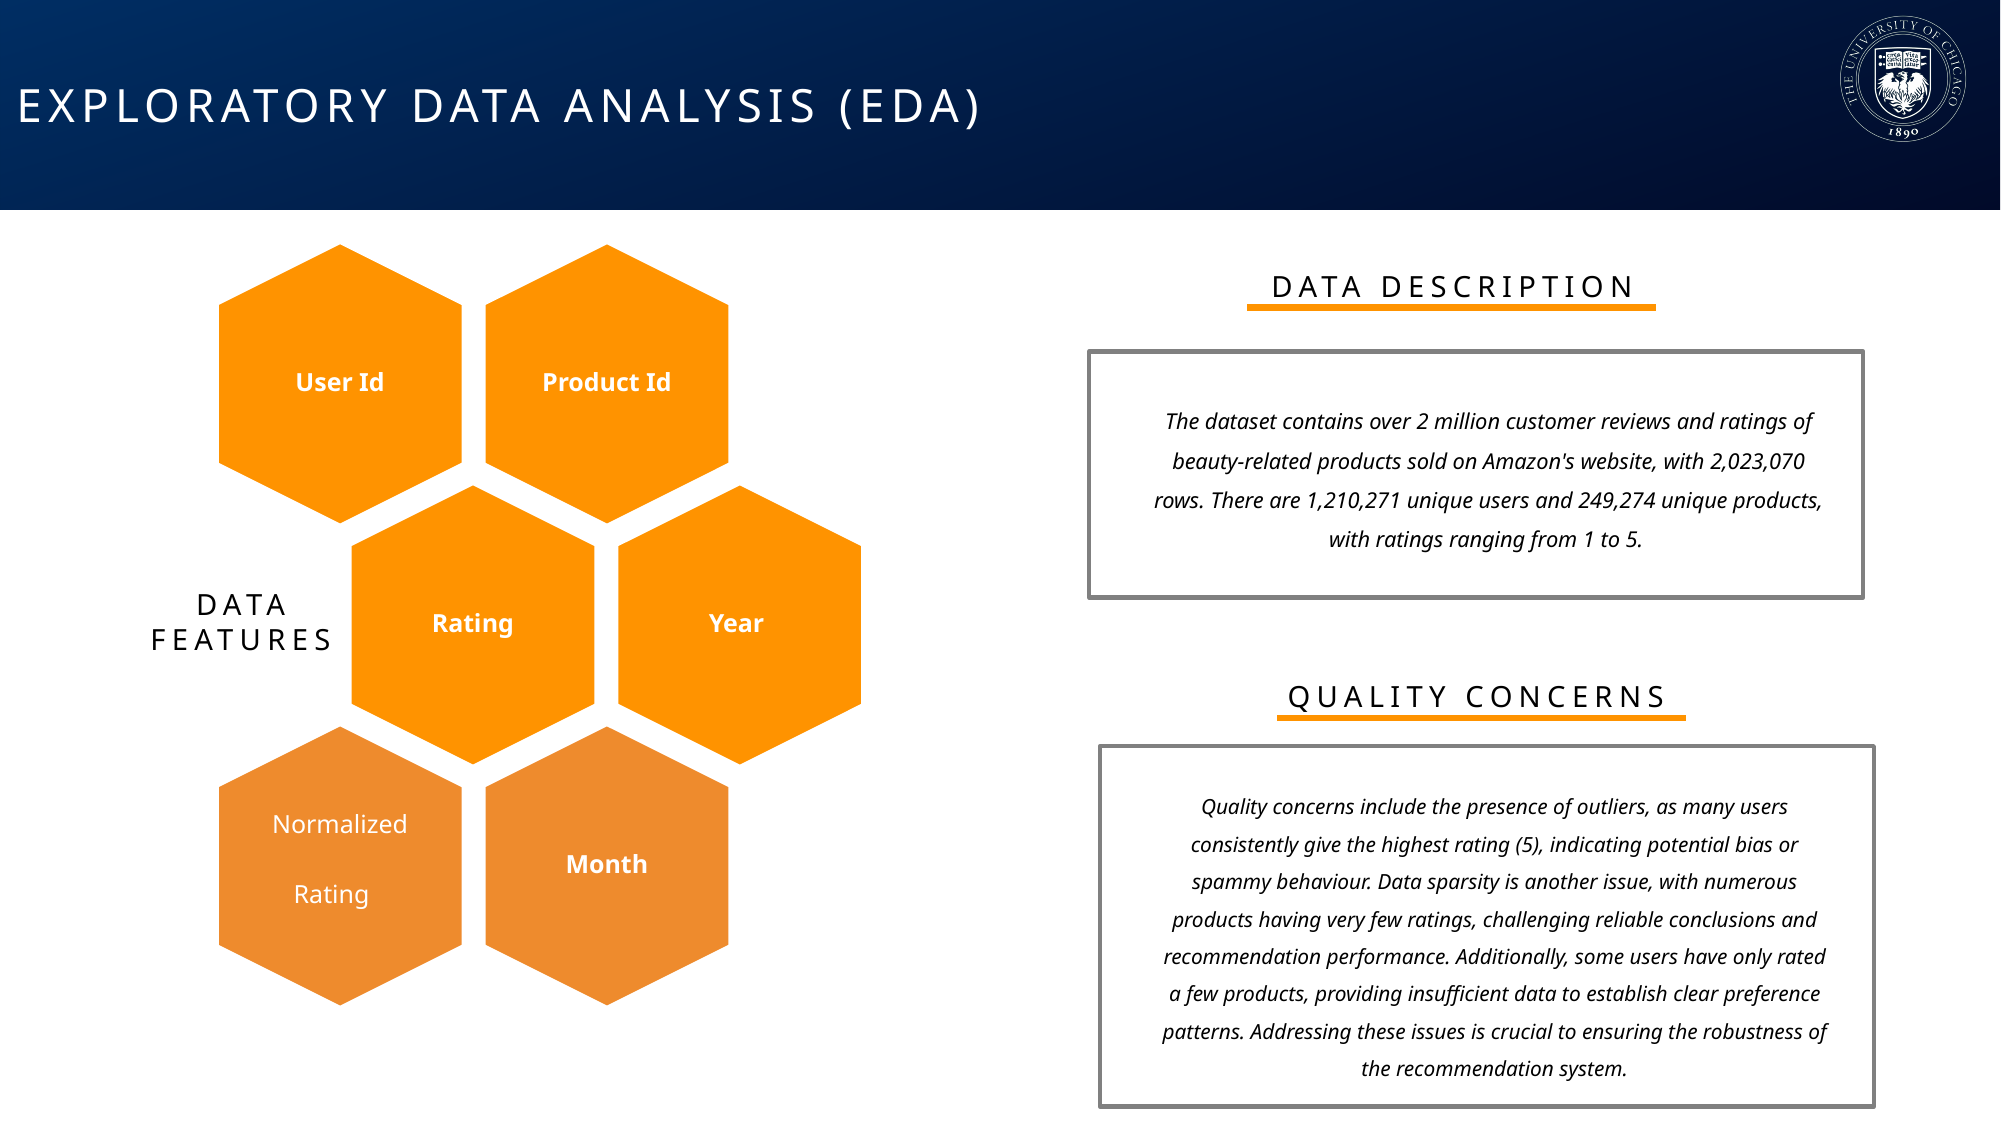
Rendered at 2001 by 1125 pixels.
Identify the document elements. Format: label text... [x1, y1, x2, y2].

text_box Quality concerns include the presence of outliers, as many users consistently give the highest rating (5), indicating potential bias or spammy behaviour. Data sparsity is another issue, with numerous products having very few ratings, challenging reliable conclusions and recommendation performance. Additionally, some users have only rated a few products, providing insufficient data to establish clear preference patterns. Addressing these issues is crucial to ensuring the robustness of the recommendation system. [1140, 1022, 1850, 1107]
text_box [0, 0, 2000, 210]
text_box The dataset contains over 2 million customer reviews and ratings of beauty-related products sold on Amazon's website, with 2,023,070 rows. There are 1,210,271 unique users and 249,274 unique products, with ratings ranging from 1 to 5. [1129, 358, 1849, 589]
picture [1828, 4, 1978, 154]
text_box [1098, 1022, 1876, 1109]
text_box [13, 241, 1074, 1009]
text_box QUALITY CONCERNS [1146, 661, 1806, 730]
text_box [1098, 744, 1876, 1009]
text_box DATA DESCRIPTION [1122, 251, 1782, 320]
text_box [1087, 349, 1865, 600]
text_box Quality concerns include the presence of outliers, as many users consistently give the highest rating (5), indicating potential bias or spammy behaviour. Data sparsity is another issue, with numerous products having very few ratings, challenging reliable conclusions and recommendation performance. Additionally, some users have only rated a few products, providing insufficient data to establish clear preference patterns. Addressing these issues is crucial to ensuring the robustness of the recommendation system. [1140, 755, 1850, 1009]
text_box EXPLORATORY DATA ANALYSIS (EDA) [16, 76, 1792, 132]
